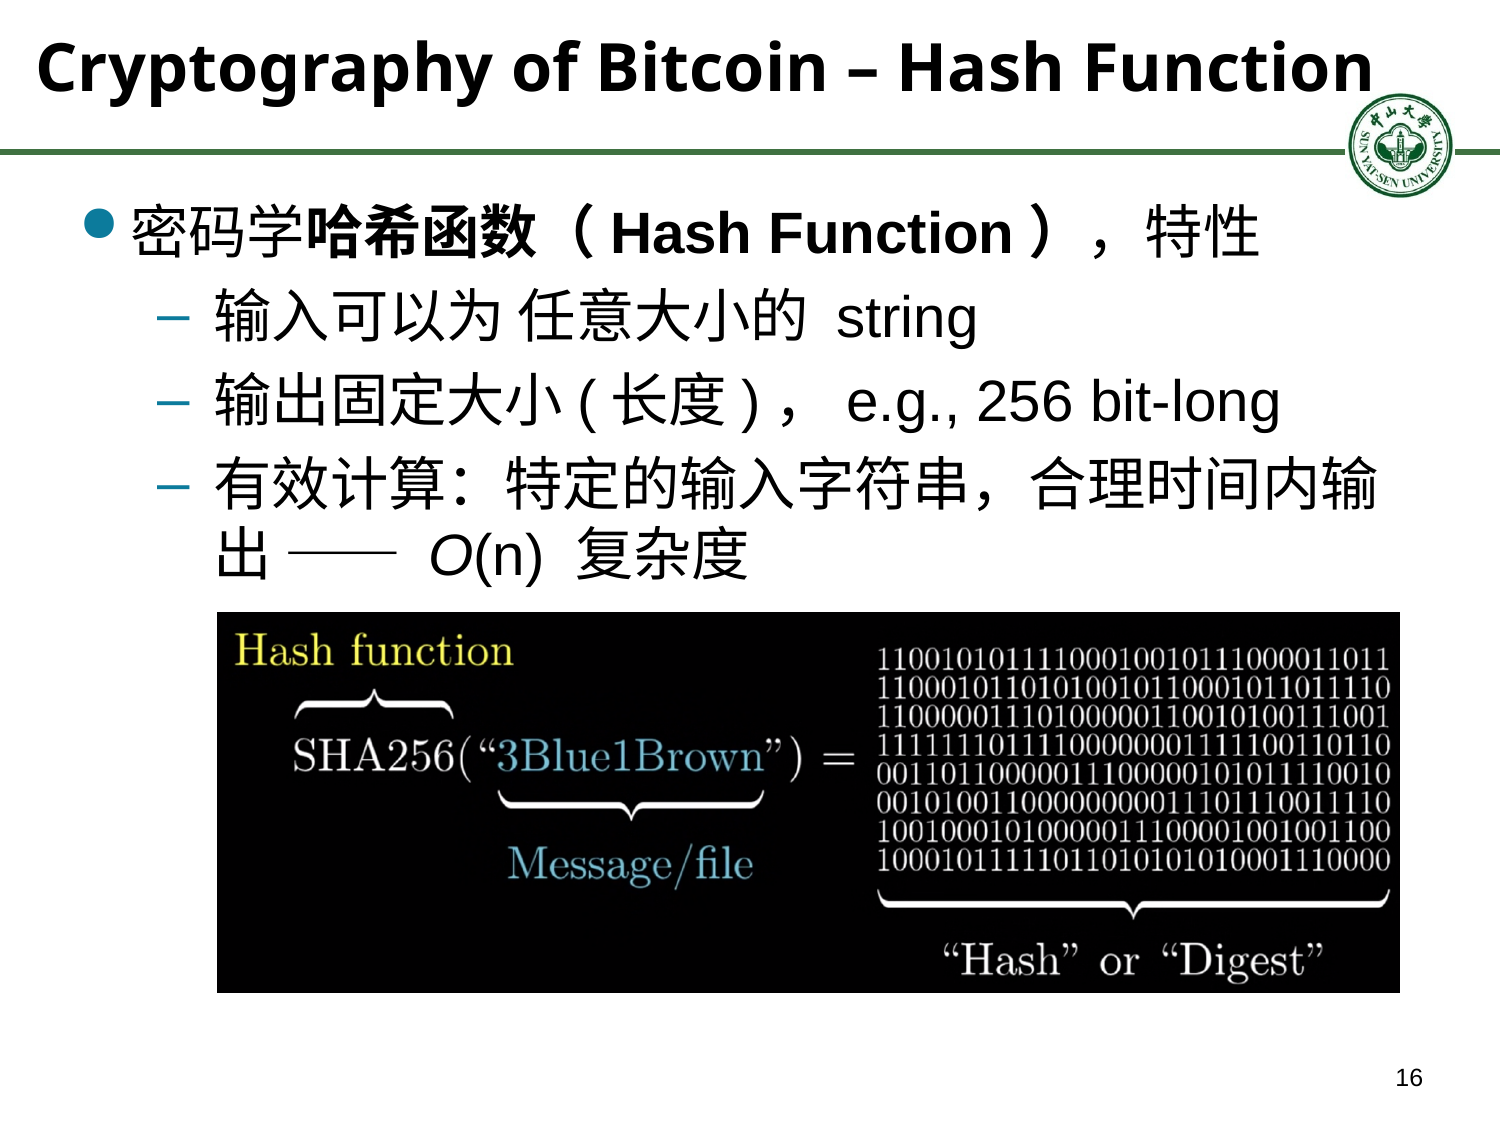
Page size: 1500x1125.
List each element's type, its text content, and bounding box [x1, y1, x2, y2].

picture [1345, 90, 1455, 200]
picture [217, 612, 1401, 993]
title Cryptography of Bitcoin – Hash Function [20, 24, 1432, 113]
list 密码学哈希函数（Hash Function），特性 输入可以为 任意大小的 string 输出固定大小(长度)，e.g., 256 bit-long 有效计算：特定的输入字符串，合理时间内输出 —— O(n) 复杂度 [67, 187, 1432, 1038]
